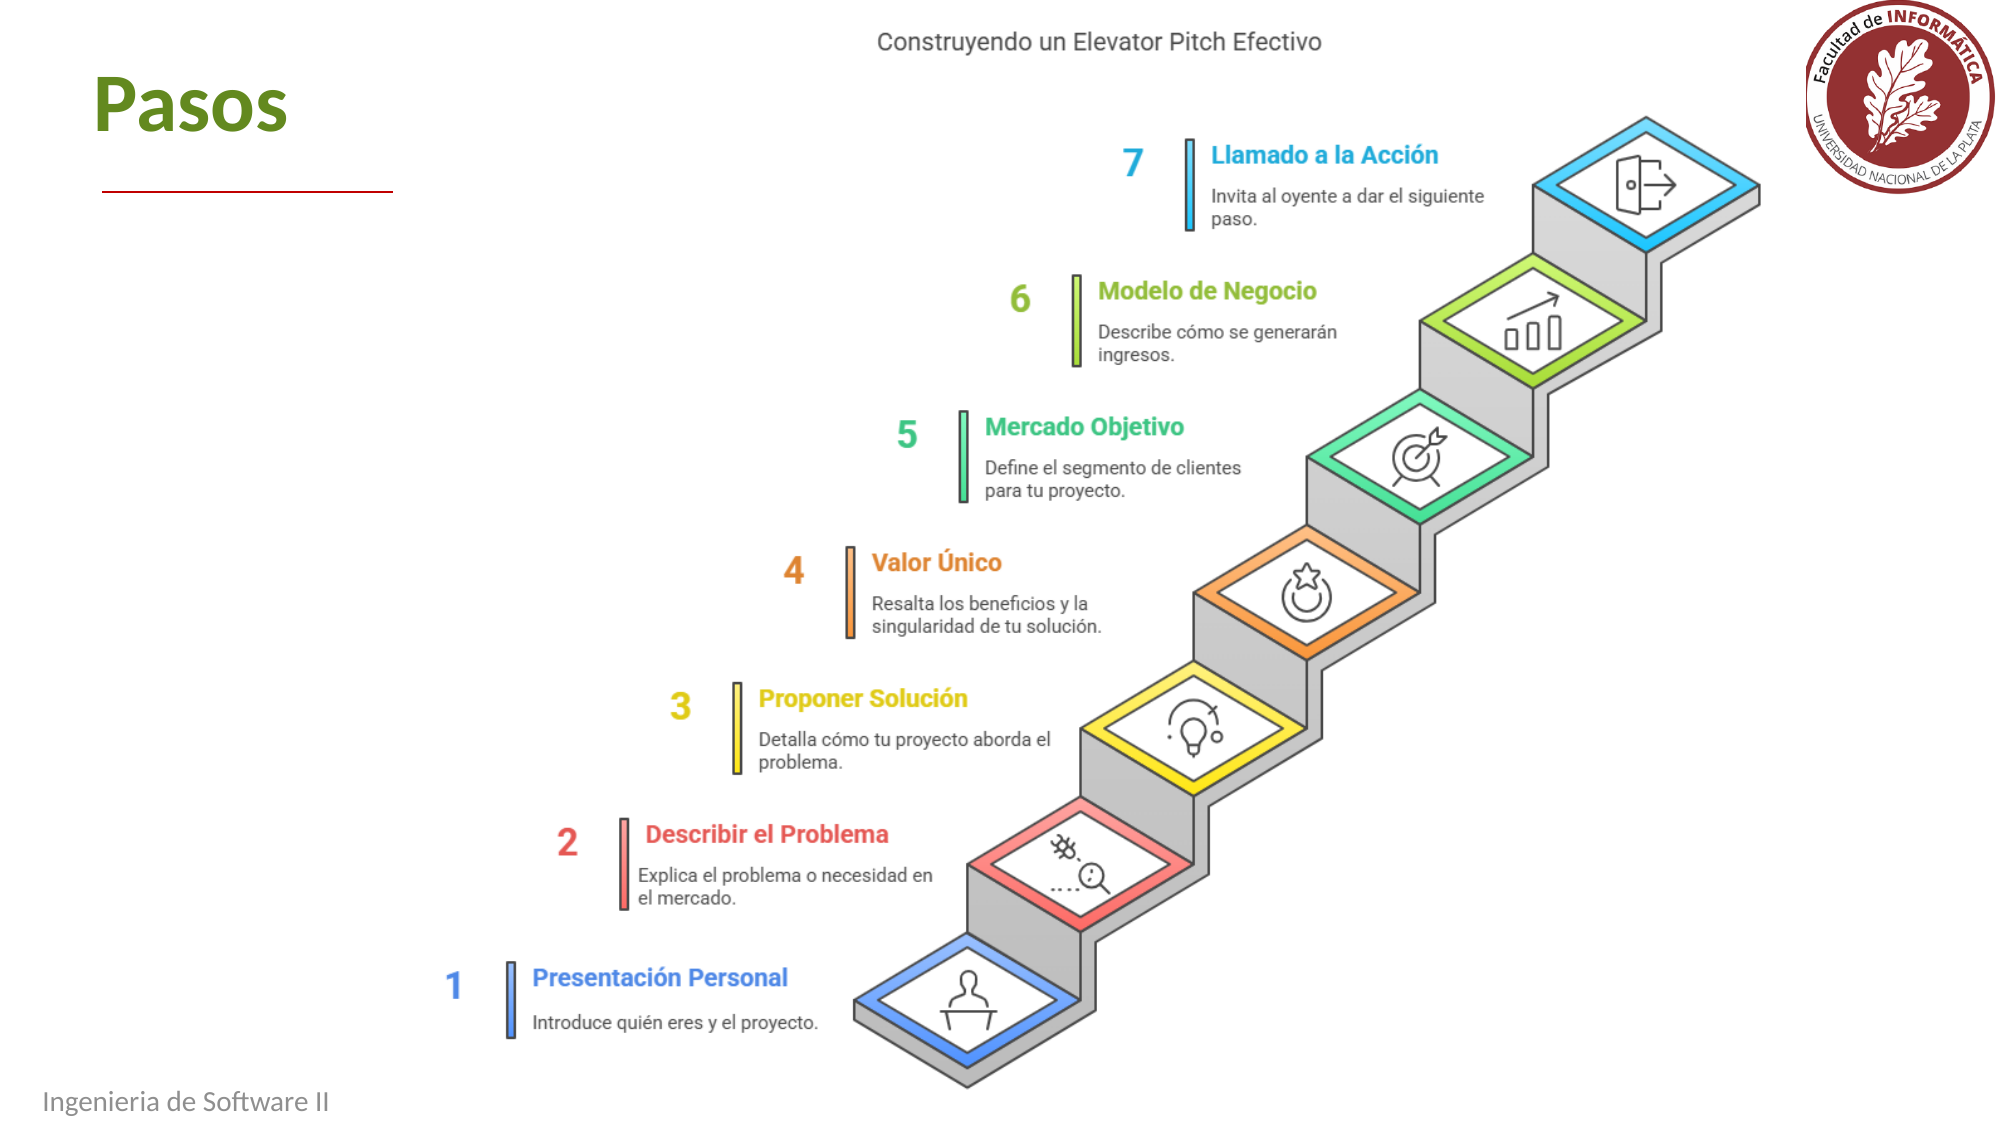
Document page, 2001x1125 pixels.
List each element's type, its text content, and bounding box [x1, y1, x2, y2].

picture [393, 0, 2000, 1125]
title Pasos [1812, 1, 1852, 211]
title Pasos [78, 1, 388, 211]
